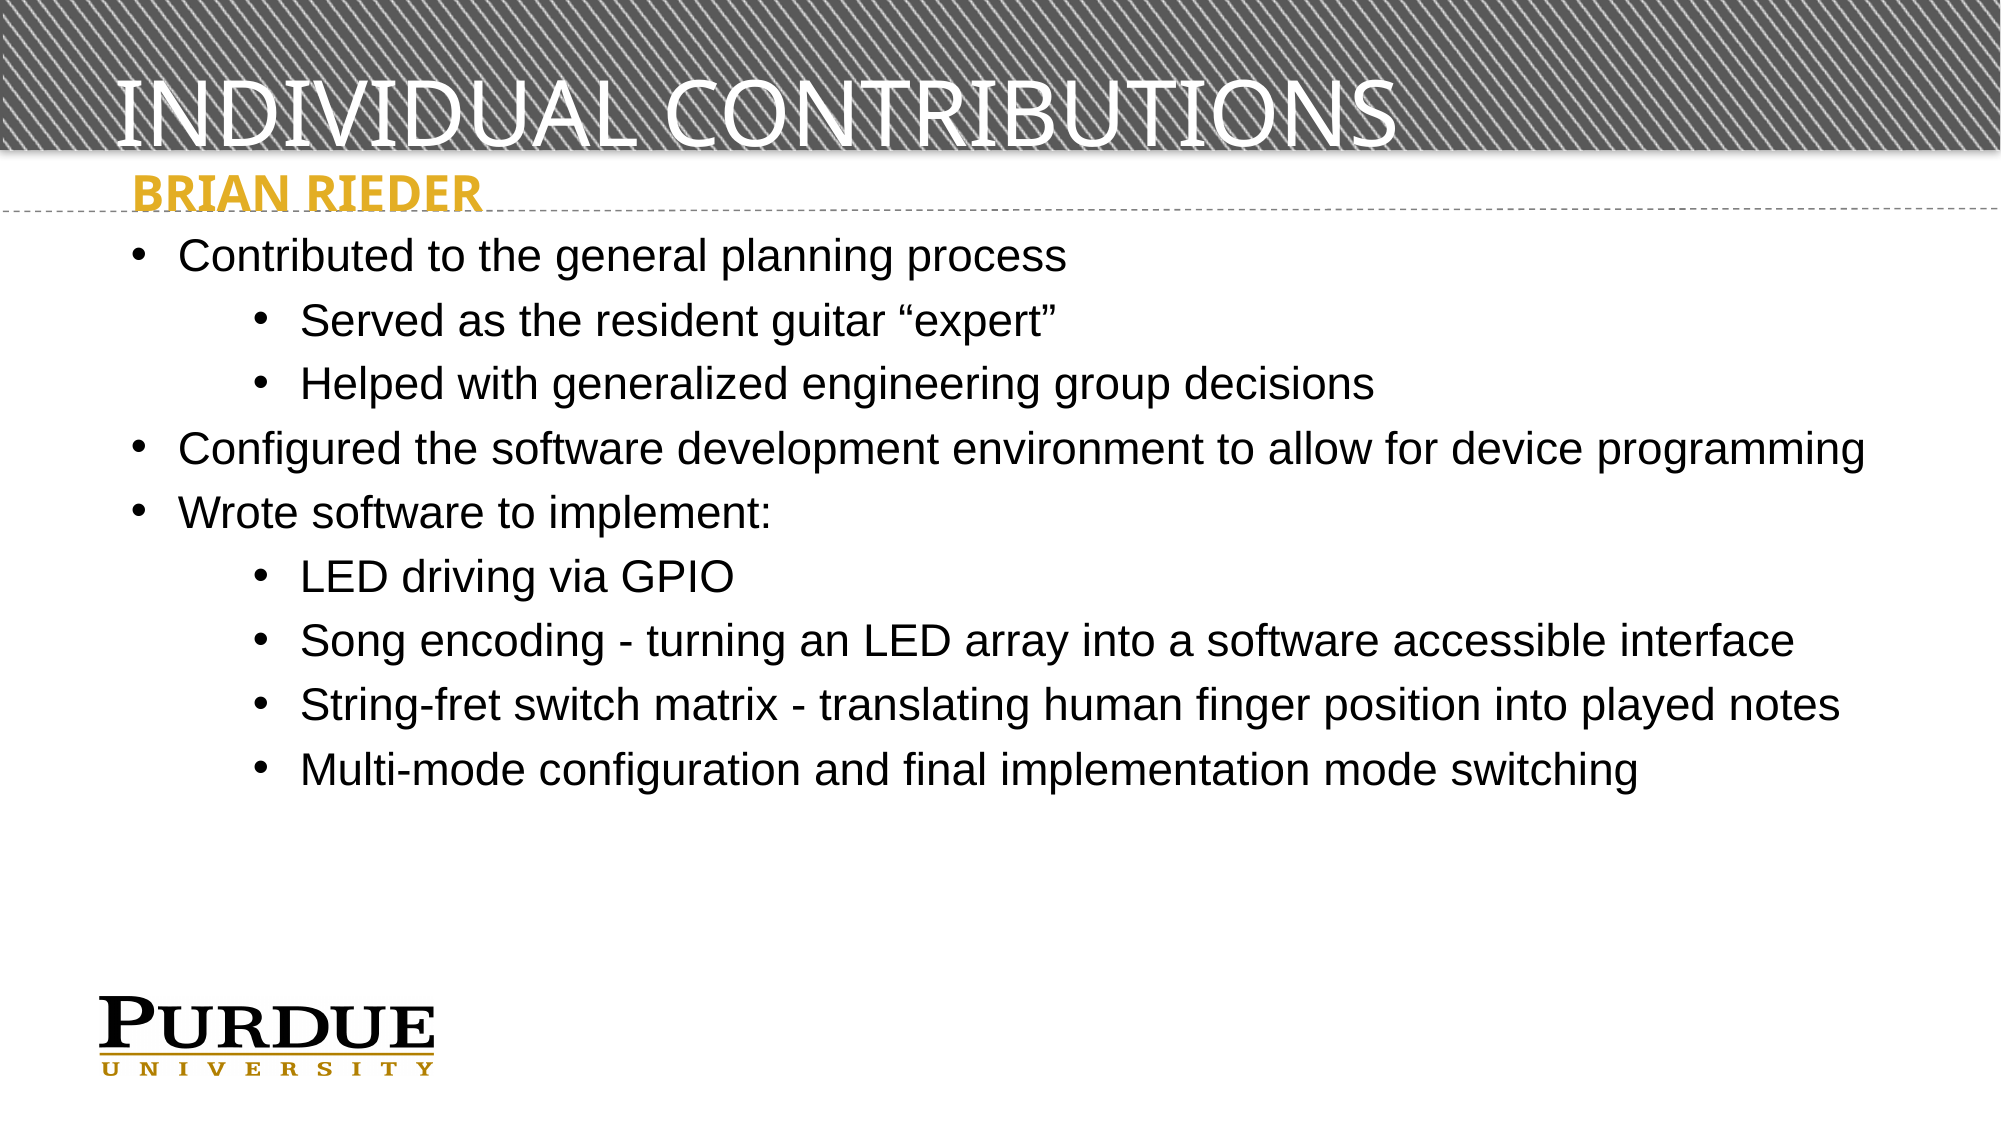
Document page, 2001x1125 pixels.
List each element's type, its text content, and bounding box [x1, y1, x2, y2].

list Brian rieder [115, 153, 1466, 227]
title Individual contributions [99, 47, 1902, 170]
picture [99, 996, 434, 1076]
list Contributed to the general planning process Served as the resident guitar “expert” Helped with generalized engineering group decisions Configured the software development environment to allow for device programming Wrote software to implement: LED driving via GPIO Song encoding - turning an LED array into a software accessible interface String-fret switch matrix - translating human finger position into played notes Multi-mode configuration and final implementation mode switching [115, 218, 1946, 953]
